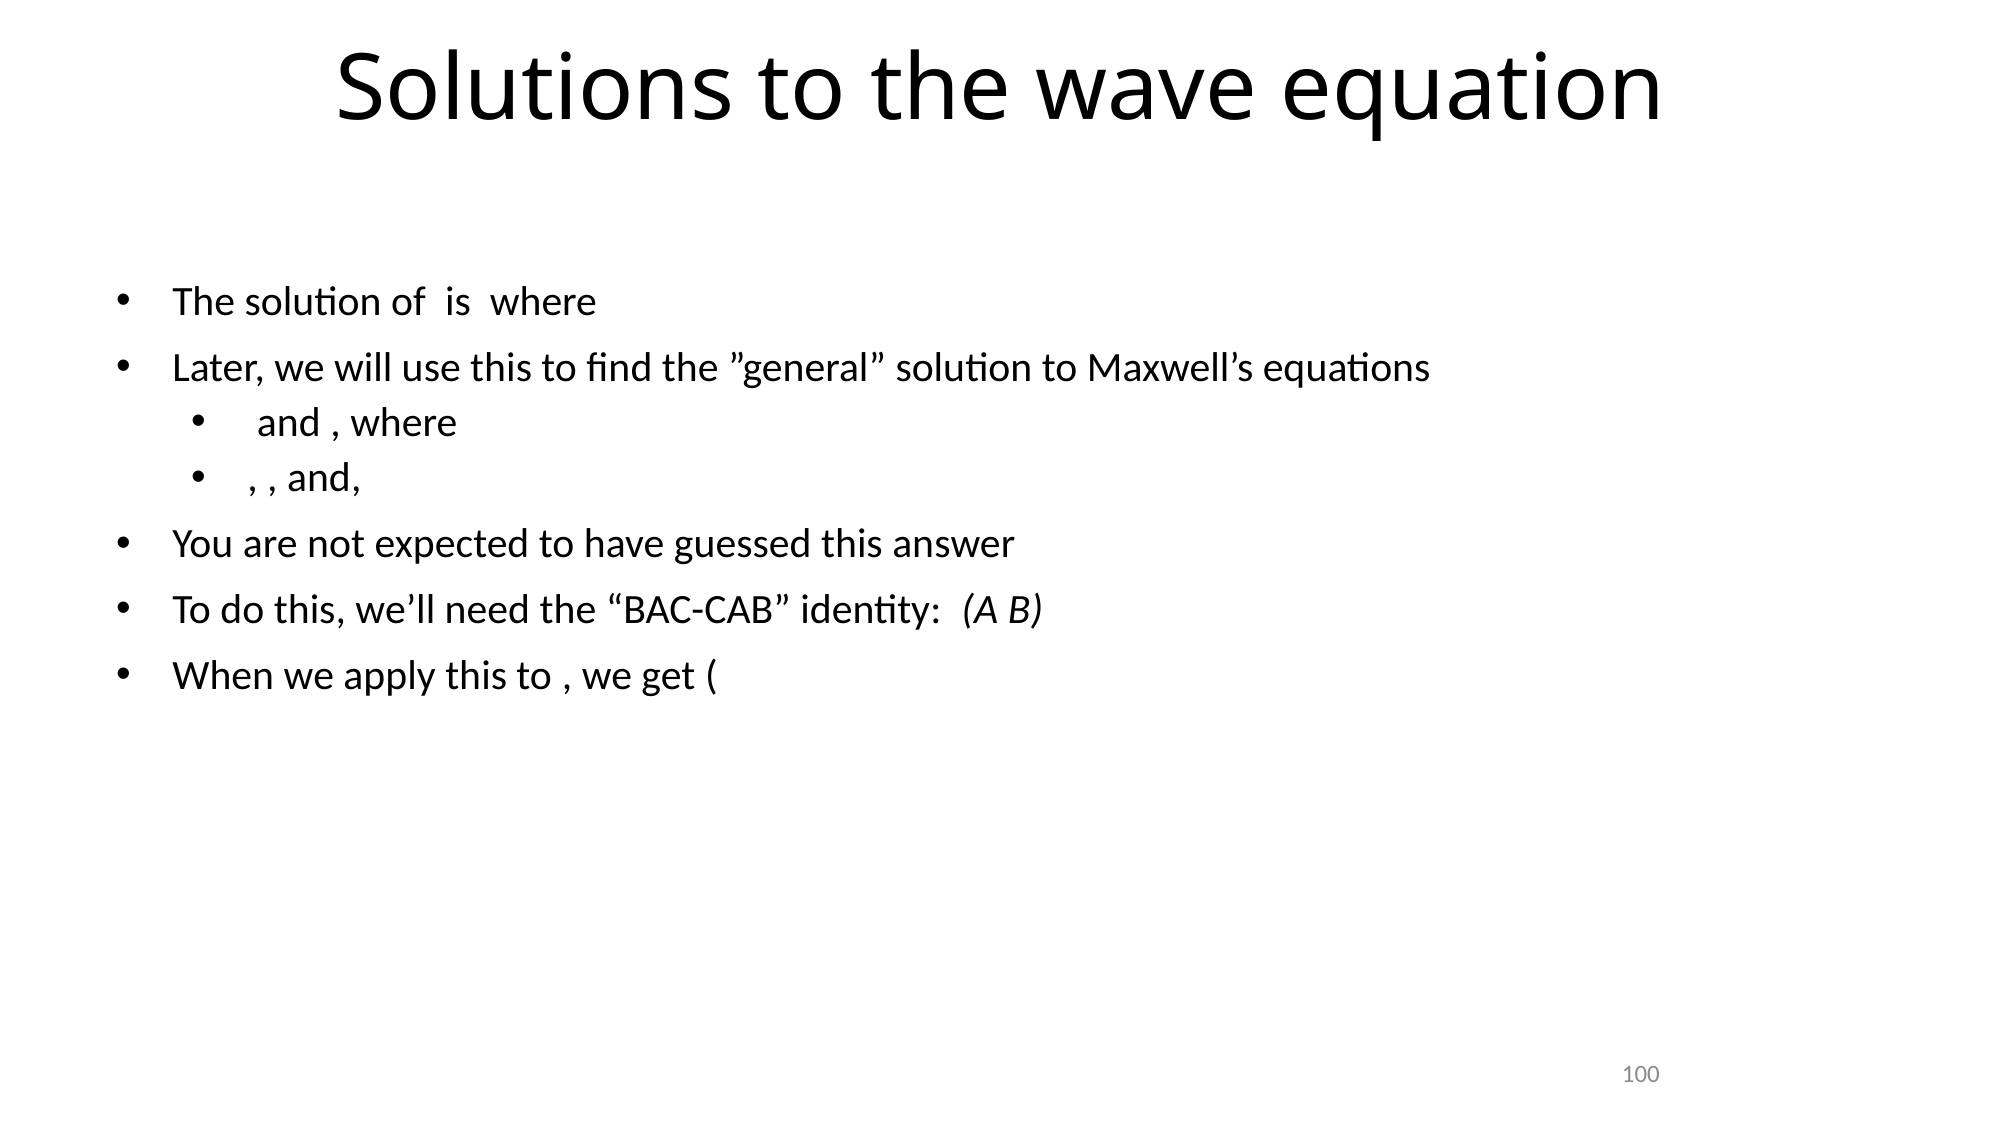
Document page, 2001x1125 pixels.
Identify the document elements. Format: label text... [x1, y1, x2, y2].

slide_number 100 [1325, 1042, 1675, 1103]
title Solutions to the wave equation [43, 18, 1959, 162]
